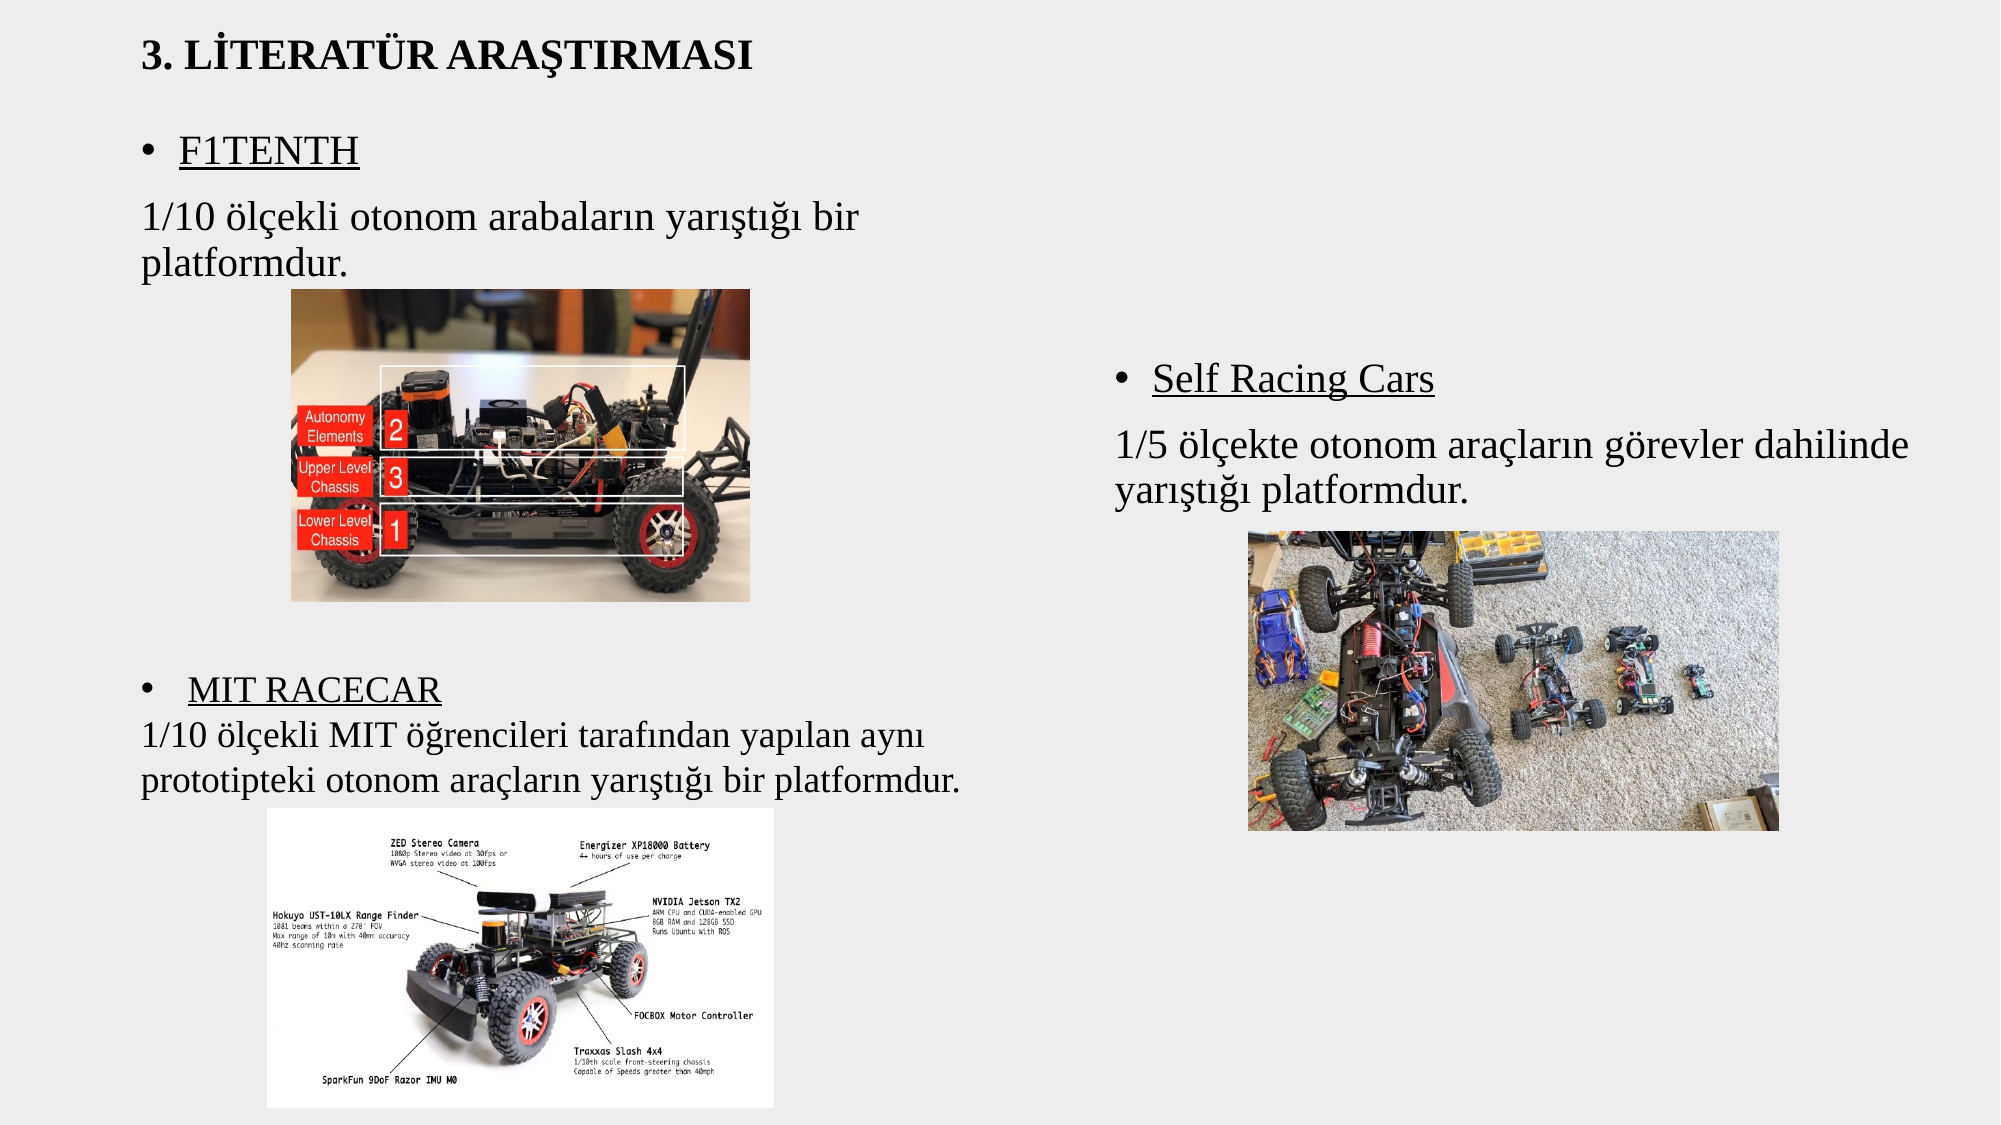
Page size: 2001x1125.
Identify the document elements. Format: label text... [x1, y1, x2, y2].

list F1TENTH 1/10 ölçekli otonom arabaların yarıştığı bir platformdur. [126, 121, 1031, 606]
title 3. LİTERATÜR ARAŞTIRMASI [126, 24, 1031, 121]
text_box MIT RACECAR 1/10 ölçekli MIT öğrencileri tarafından yapılan aynı prototipteki otonom araçların yarıştığı bir platformdur. [126, 657, 1083, 808]
text_box Self Racing Cars 1/5 ölçekte otonom araçların görevler dahilinde yarıştığı platformdur. [1099, 349, 1970, 854]
picture [1248, 531, 1779, 831]
picture [267, 808, 775, 1108]
picture [291, 288, 750, 602]
